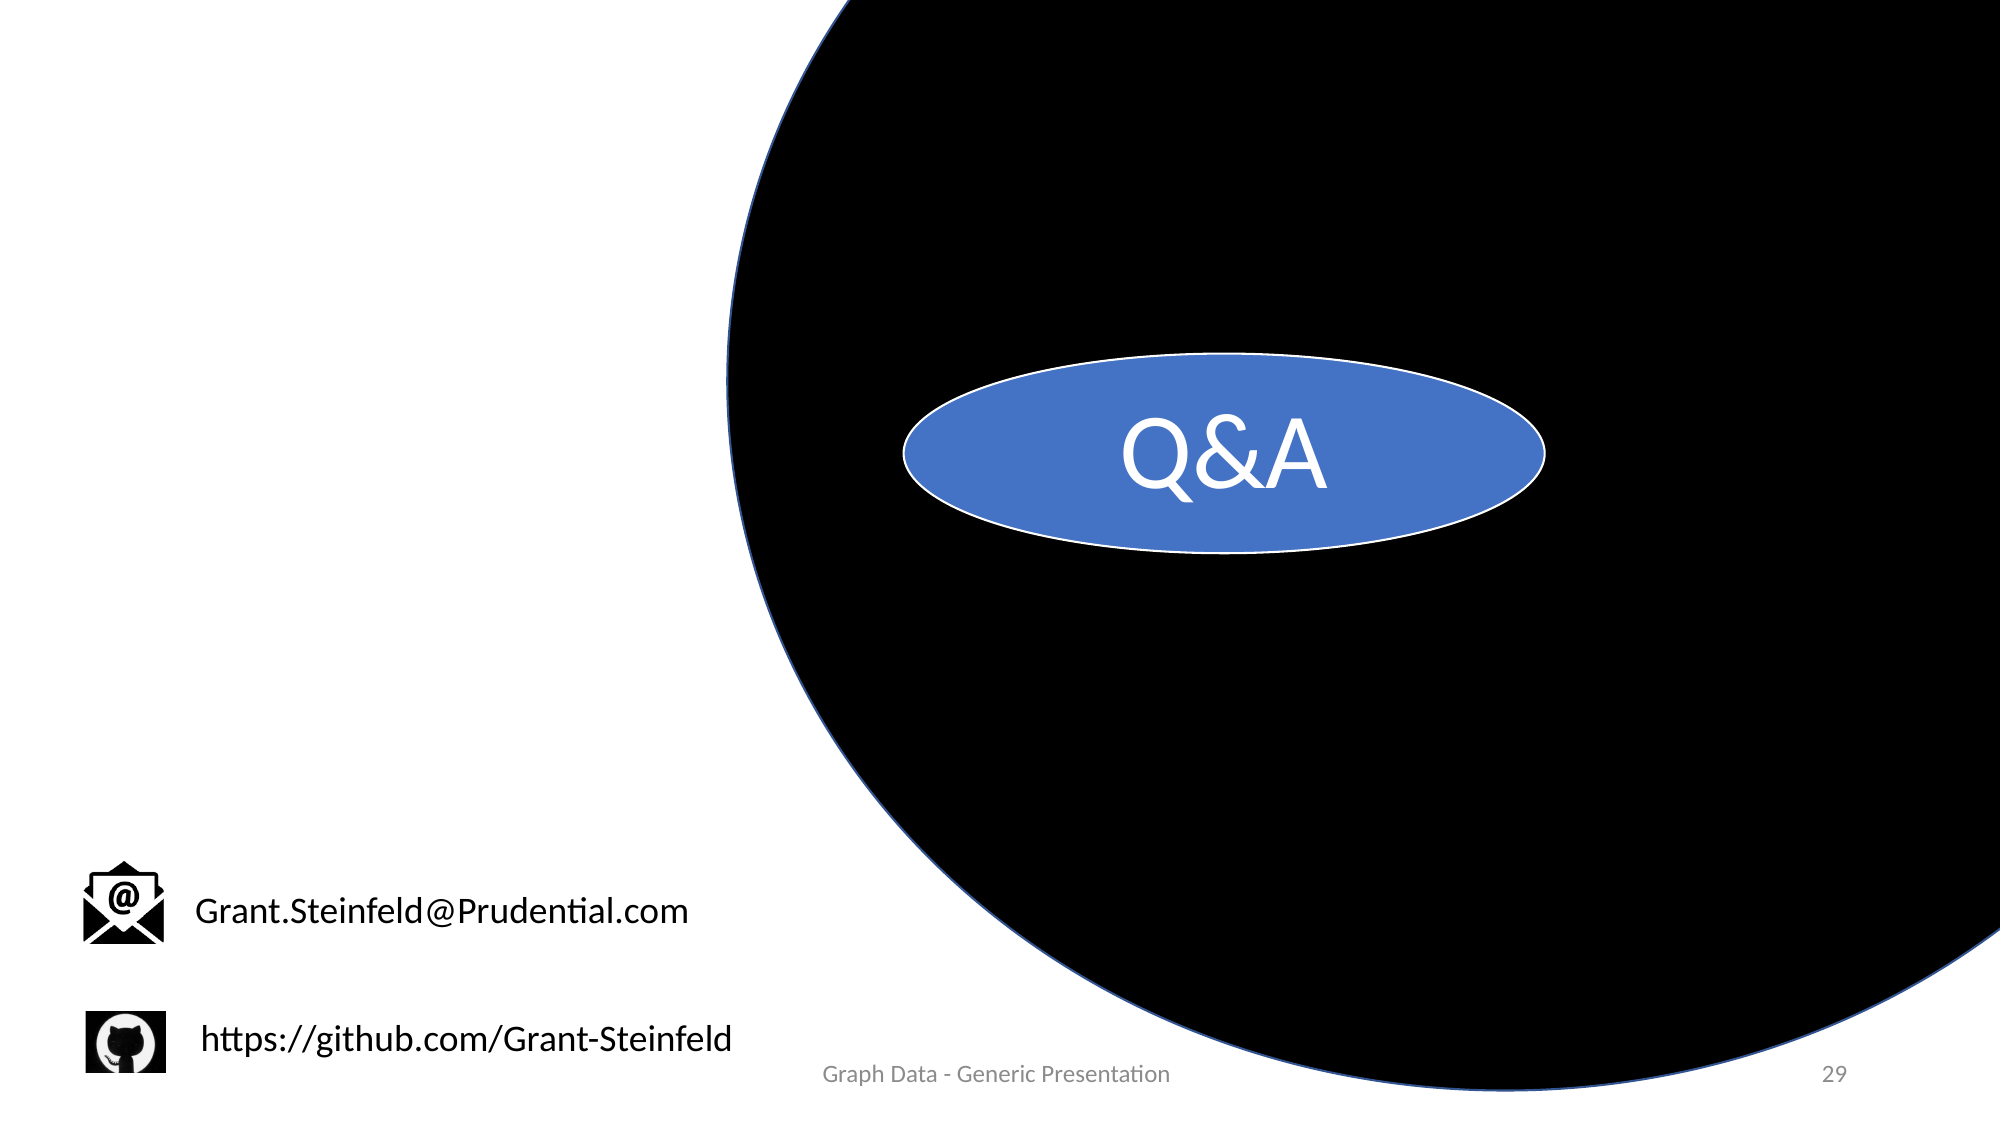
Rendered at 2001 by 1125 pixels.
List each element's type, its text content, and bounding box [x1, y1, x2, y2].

picture [83, 861, 164, 944]
picture [85, 1011, 166, 1073]
footer Graph Data - Generic Presentation [662, 1042, 1338, 1103]
text_box [726, 0, 2000, 1092]
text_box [903, 291, 1545, 615]
text_box https://github.com/Grant-Steinfeld [185, 1011, 887, 1073]
slide_number 28 [1412, 1042, 1863, 1103]
text_box Grant.Steinfeld@Prudential.com [180, 879, 705, 939]
